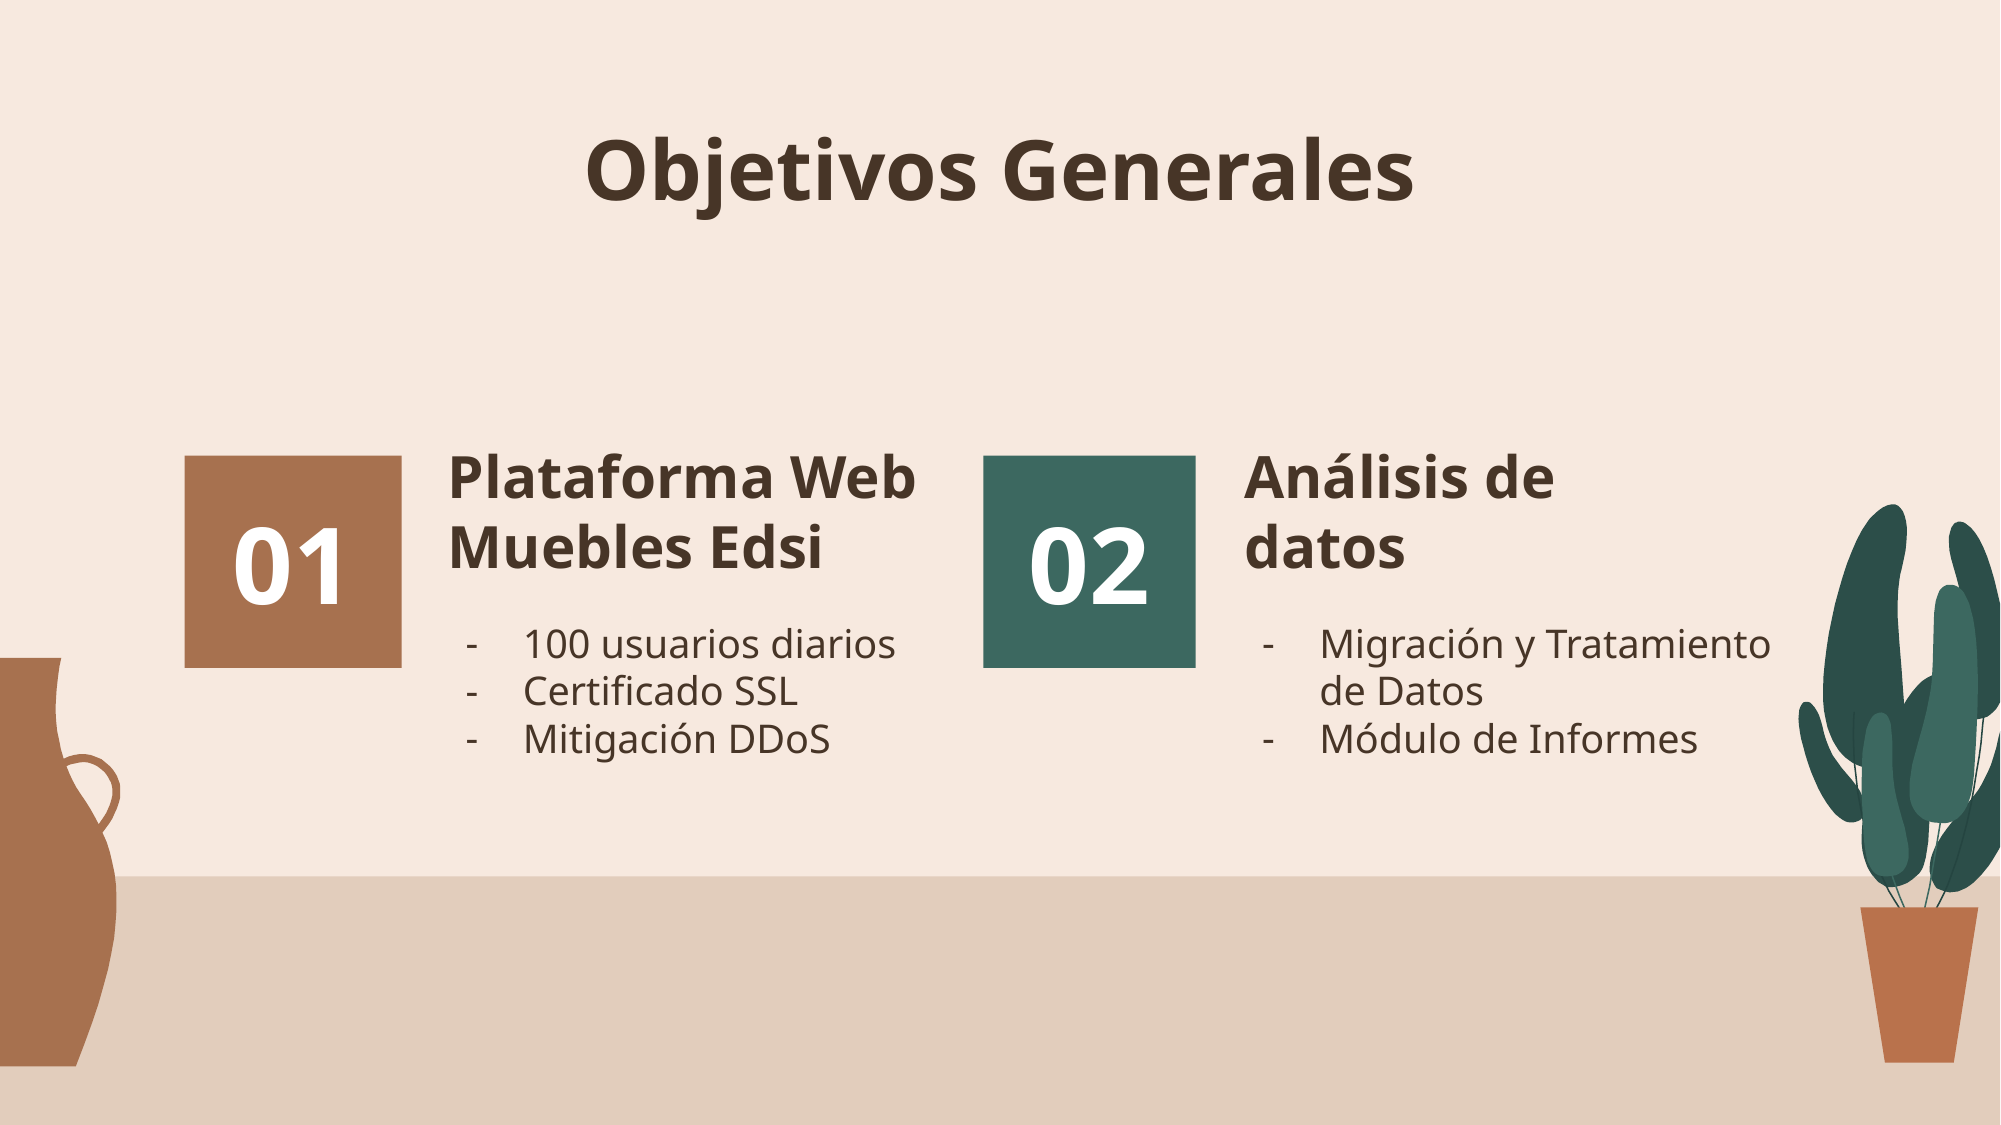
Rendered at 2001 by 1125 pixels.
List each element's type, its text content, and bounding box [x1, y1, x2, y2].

subtitle Plataforma Web Muebles Edsi [427, 419, 975, 618]
title Objetivos Generales [68, 97, 1932, 223]
subtitle Análisis de datos [1224, 419, 1695, 618]
text_box 02 [983, 455, 1196, 668]
subtitle 100 usuarios diarios Certificado SSL Mitigación DDoS [427, 618, 940, 706]
title 01 [184, 455, 402, 668]
subtitle Migración y Tratamiento de Datos Módulo de Informes [1224, 598, 1816, 706]
